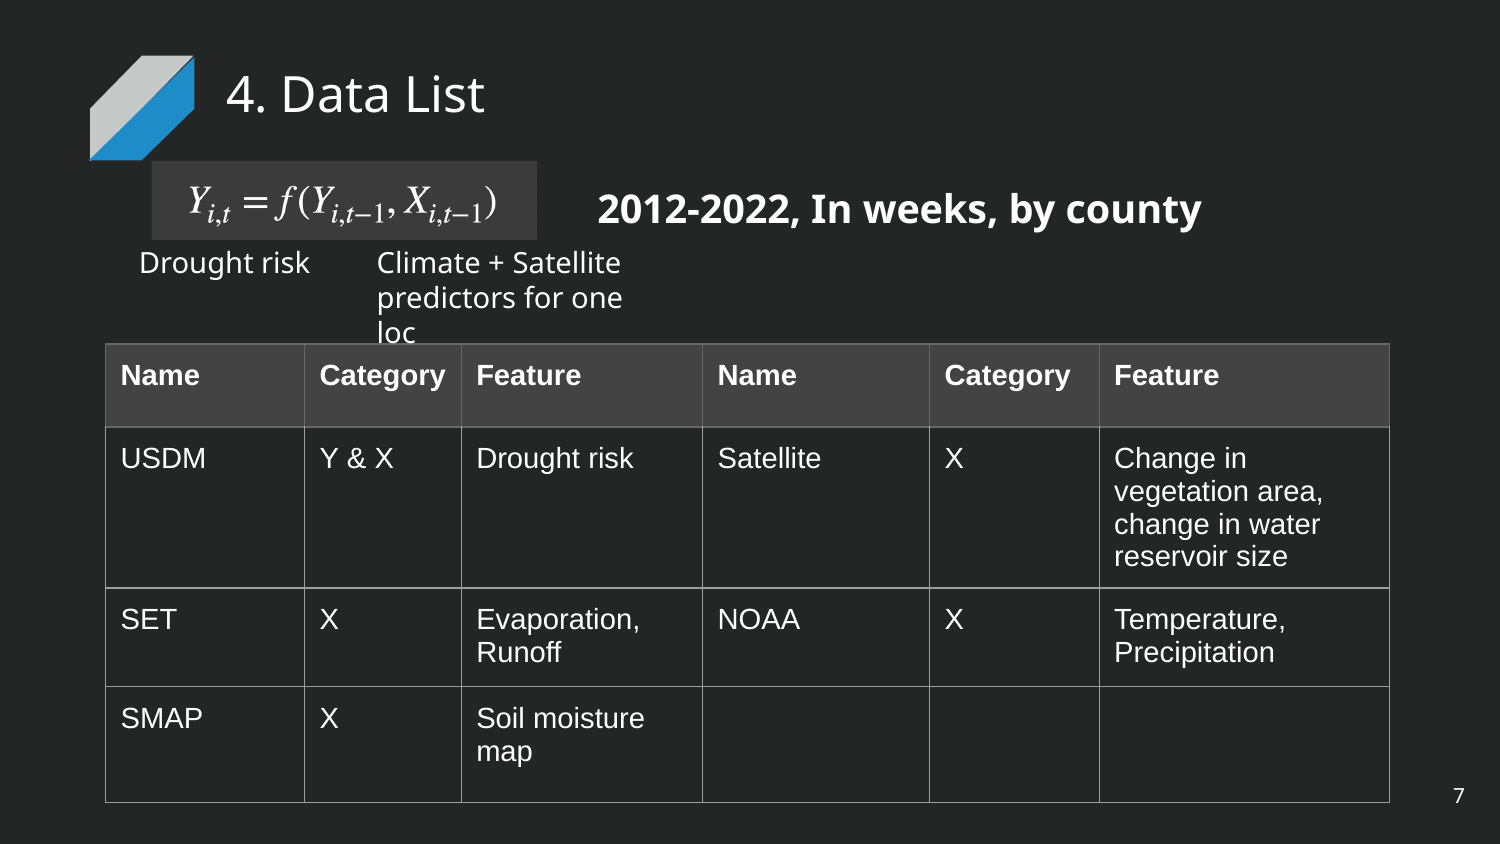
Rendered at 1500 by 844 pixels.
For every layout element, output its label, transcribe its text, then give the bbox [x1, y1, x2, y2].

table_cell [930, 687, 1099, 802]
table_header Category [930, 345, 1099, 426]
table_cell Satellite [703, 428, 929, 587]
table_cell Change in vegetation area, change in water reservoir size [1100, 428, 1389, 587]
table_cell [1100, 687, 1389, 802]
table_header Feature [462, 345, 702, 426]
table_cell X [930, 589, 1099, 686]
table_cell Evaporation, Runoff [462, 589, 702, 686]
text_box Climate + Satellite predictors for one loc [361, 229, 670, 365]
table_cell Temperature, Precipitation [1100, 589, 1389, 686]
table_cell [703, 687, 929, 802]
table_header Feature [1100, 345, 1389, 426]
table_header Name [106, 345, 304, 426]
table_cell SMAP [106, 687, 304, 802]
table_cell X [930, 428, 1099, 587]
table_header Category [305, 345, 461, 426]
text_box 2012-2022, In weeks, by county [582, 168, 1500, 247]
table_cell X [305, 589, 461, 686]
table_cell Drought risk [462, 428, 702, 587]
table_cell SET [106, 589, 304, 686]
table_cell Soil moisture map [462, 687, 702, 802]
title 4. Data List [211, 47, 1366, 198]
picture [151, 160, 538, 240]
table_cell USDM [106, 428, 304, 587]
text_box Drought risk [123, 229, 361, 295]
table_cell NOAA [703, 589, 929, 686]
table_cell X [305, 687, 461, 802]
table_cell Y & X [305, 428, 461, 587]
table_header Name [703, 345, 929, 426]
slide_number ‹#› [1389, 764, 1480, 830]
